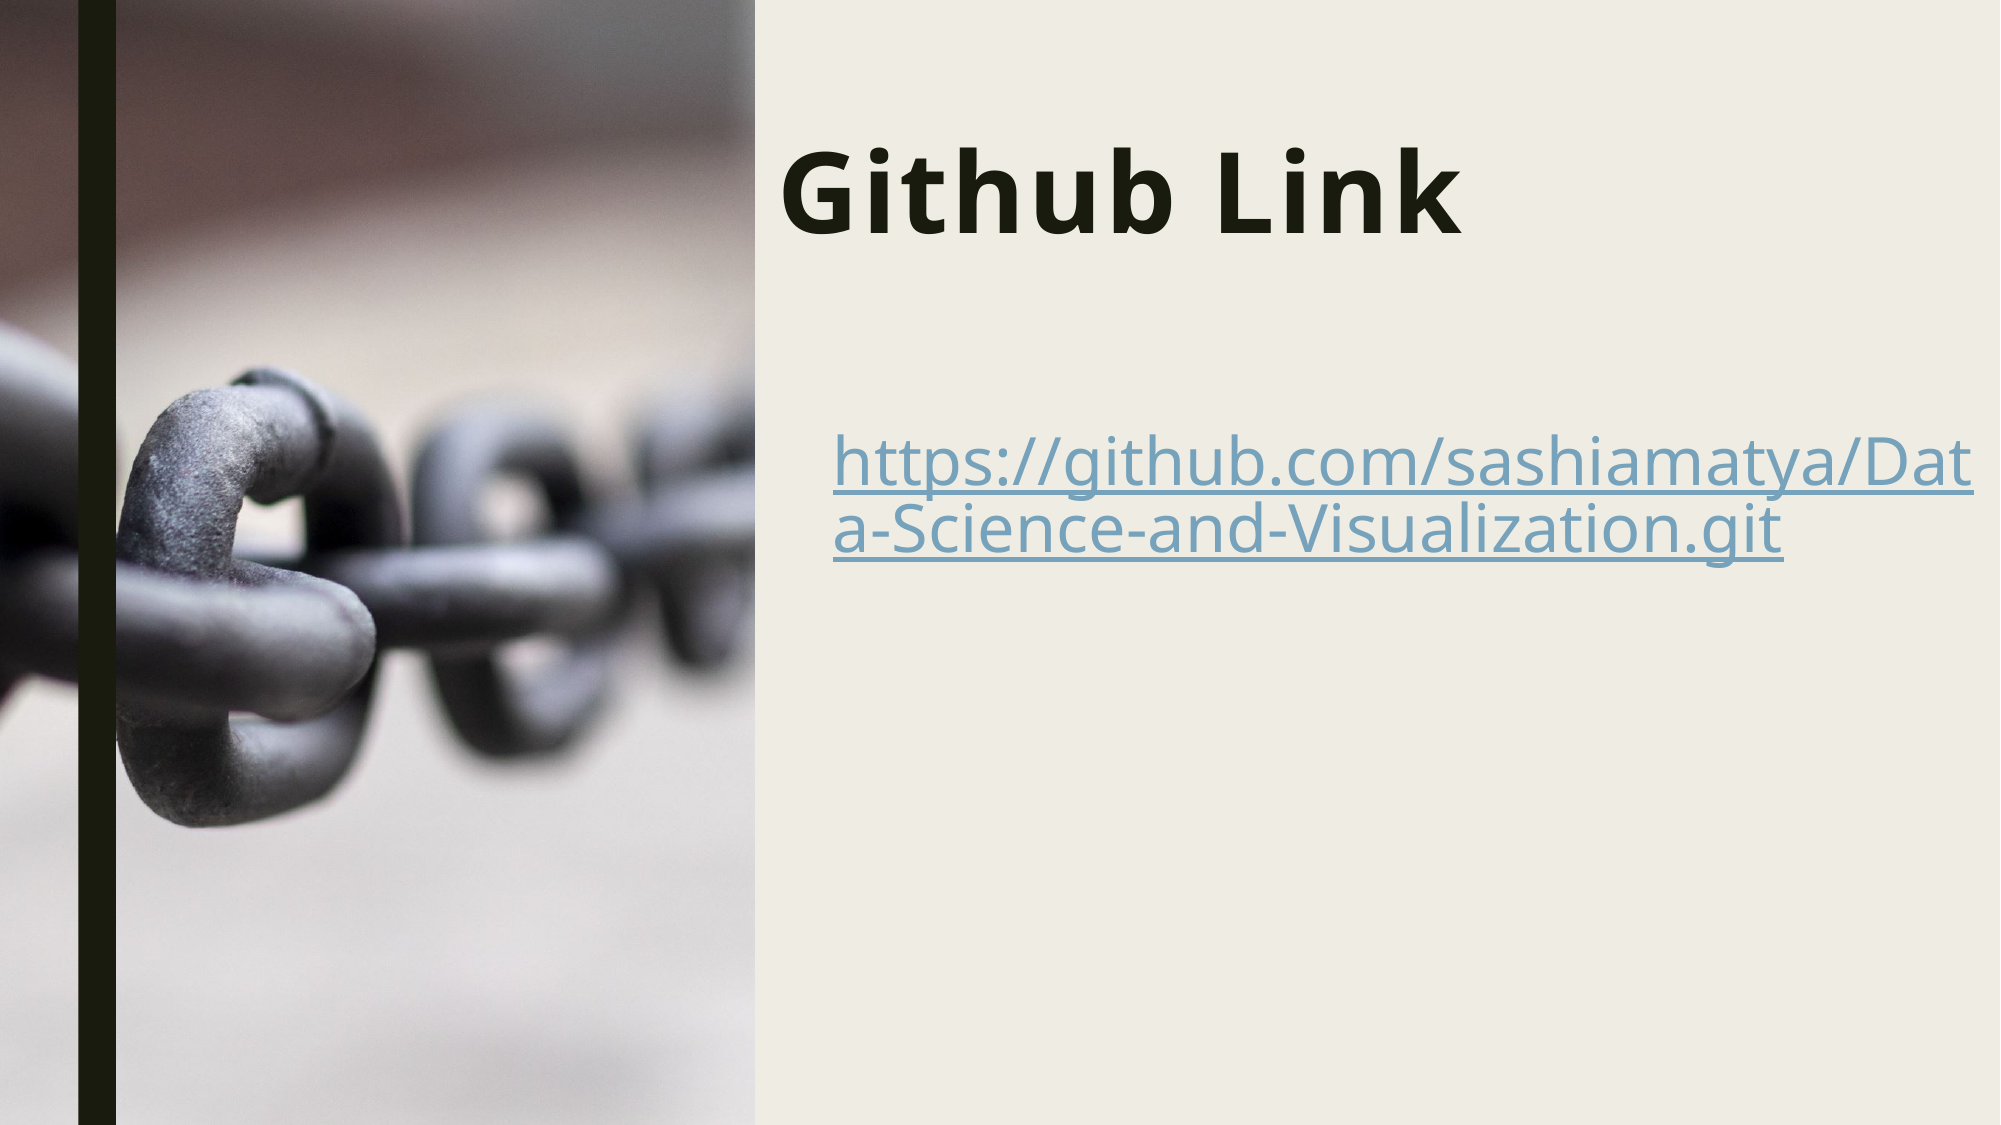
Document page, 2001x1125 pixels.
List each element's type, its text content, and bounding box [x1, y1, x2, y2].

list https://github.com/sashiamatya/Data-Science-and-Visualization.git [755, 335, 2000, 524]
text_box [755, 0, 2000, 335]
picture [0, 0, 755, 1125]
text_box [755, 524, 2000, 1125]
title Github Link [762, 129, 1776, 300]
